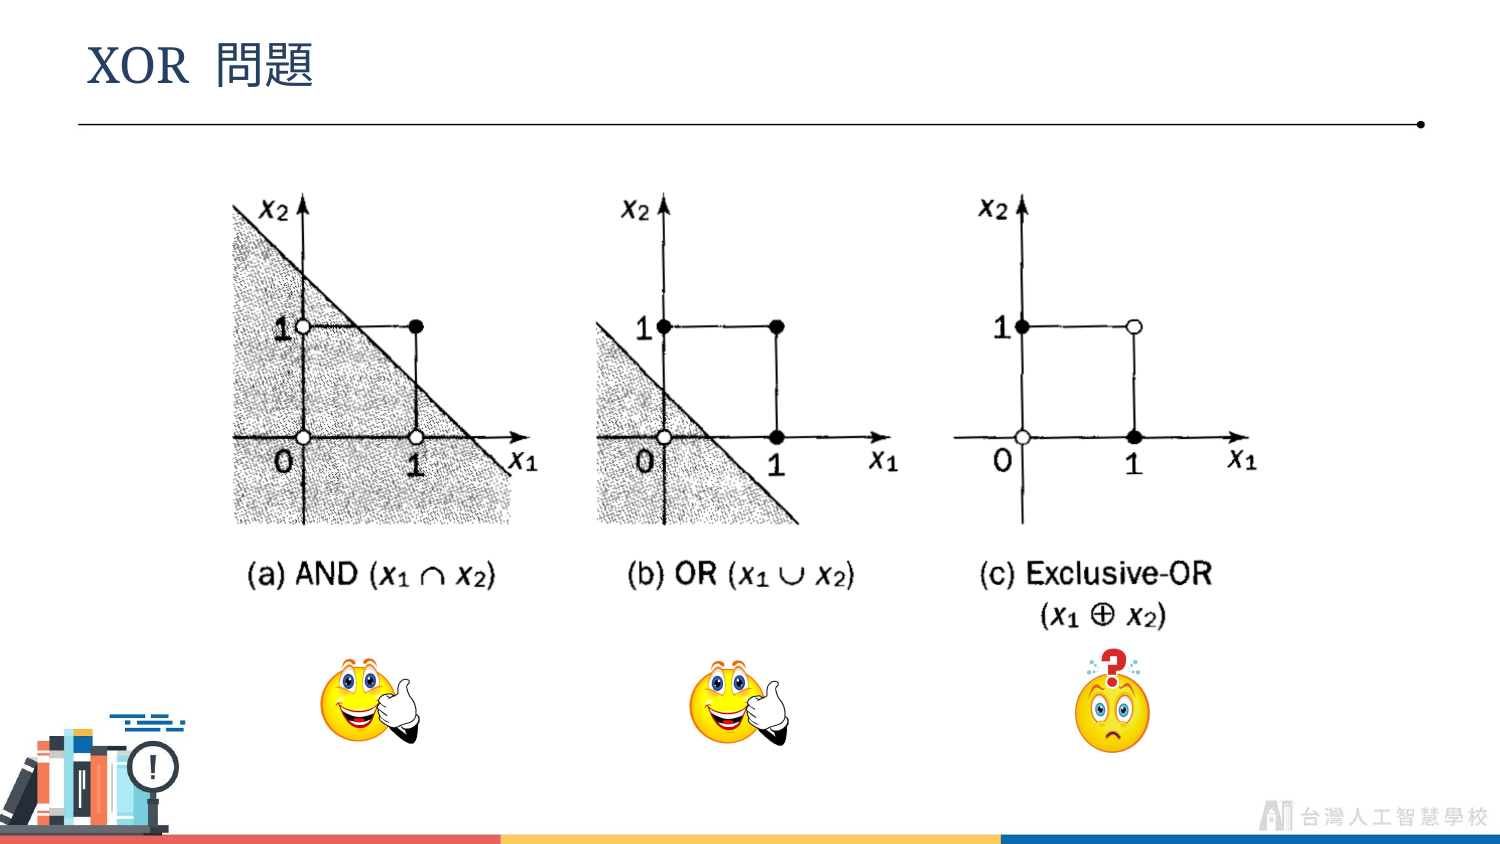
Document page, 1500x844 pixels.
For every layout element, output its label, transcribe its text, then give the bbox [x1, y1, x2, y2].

title XOR 問題 [72, 18, 1409, 117]
picture [0, 0, 1500, 844]
